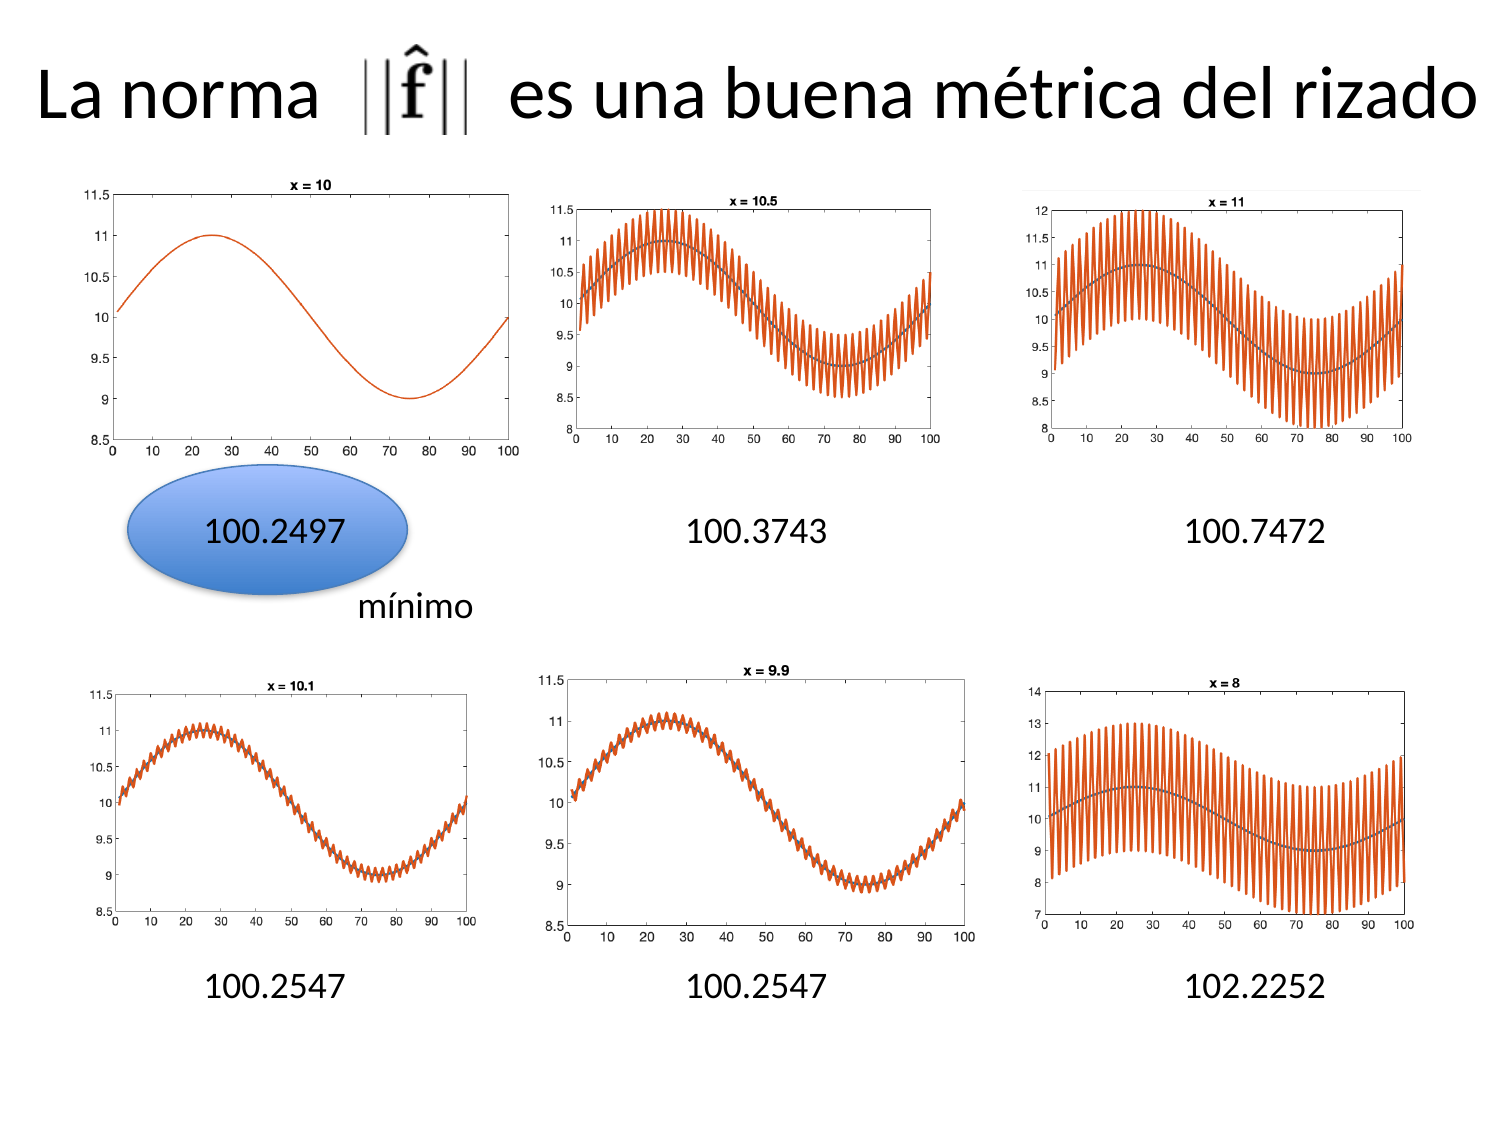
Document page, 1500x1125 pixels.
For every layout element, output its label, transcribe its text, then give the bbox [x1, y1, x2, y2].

picture [1021, 189, 1422, 453]
picture [364, 44, 467, 135]
text_box mínimo [342, 573, 489, 634]
picture [1021, 672, 1422, 939]
text_box 100.2497 100.3743 100.7472 [188, 498, 1343, 559]
text_box [127, 476, 394, 596]
picture [78, 674, 483, 934]
picture [69, 173, 531, 468]
text_box La norma es una buena métrica del rizado [21, 36, 1500, 142]
picture [543, 188, 948, 453]
text_box 100.2547 100.2547 102.2252 [188, 953, 1343, 1014]
picture [521, 657, 983, 954]
